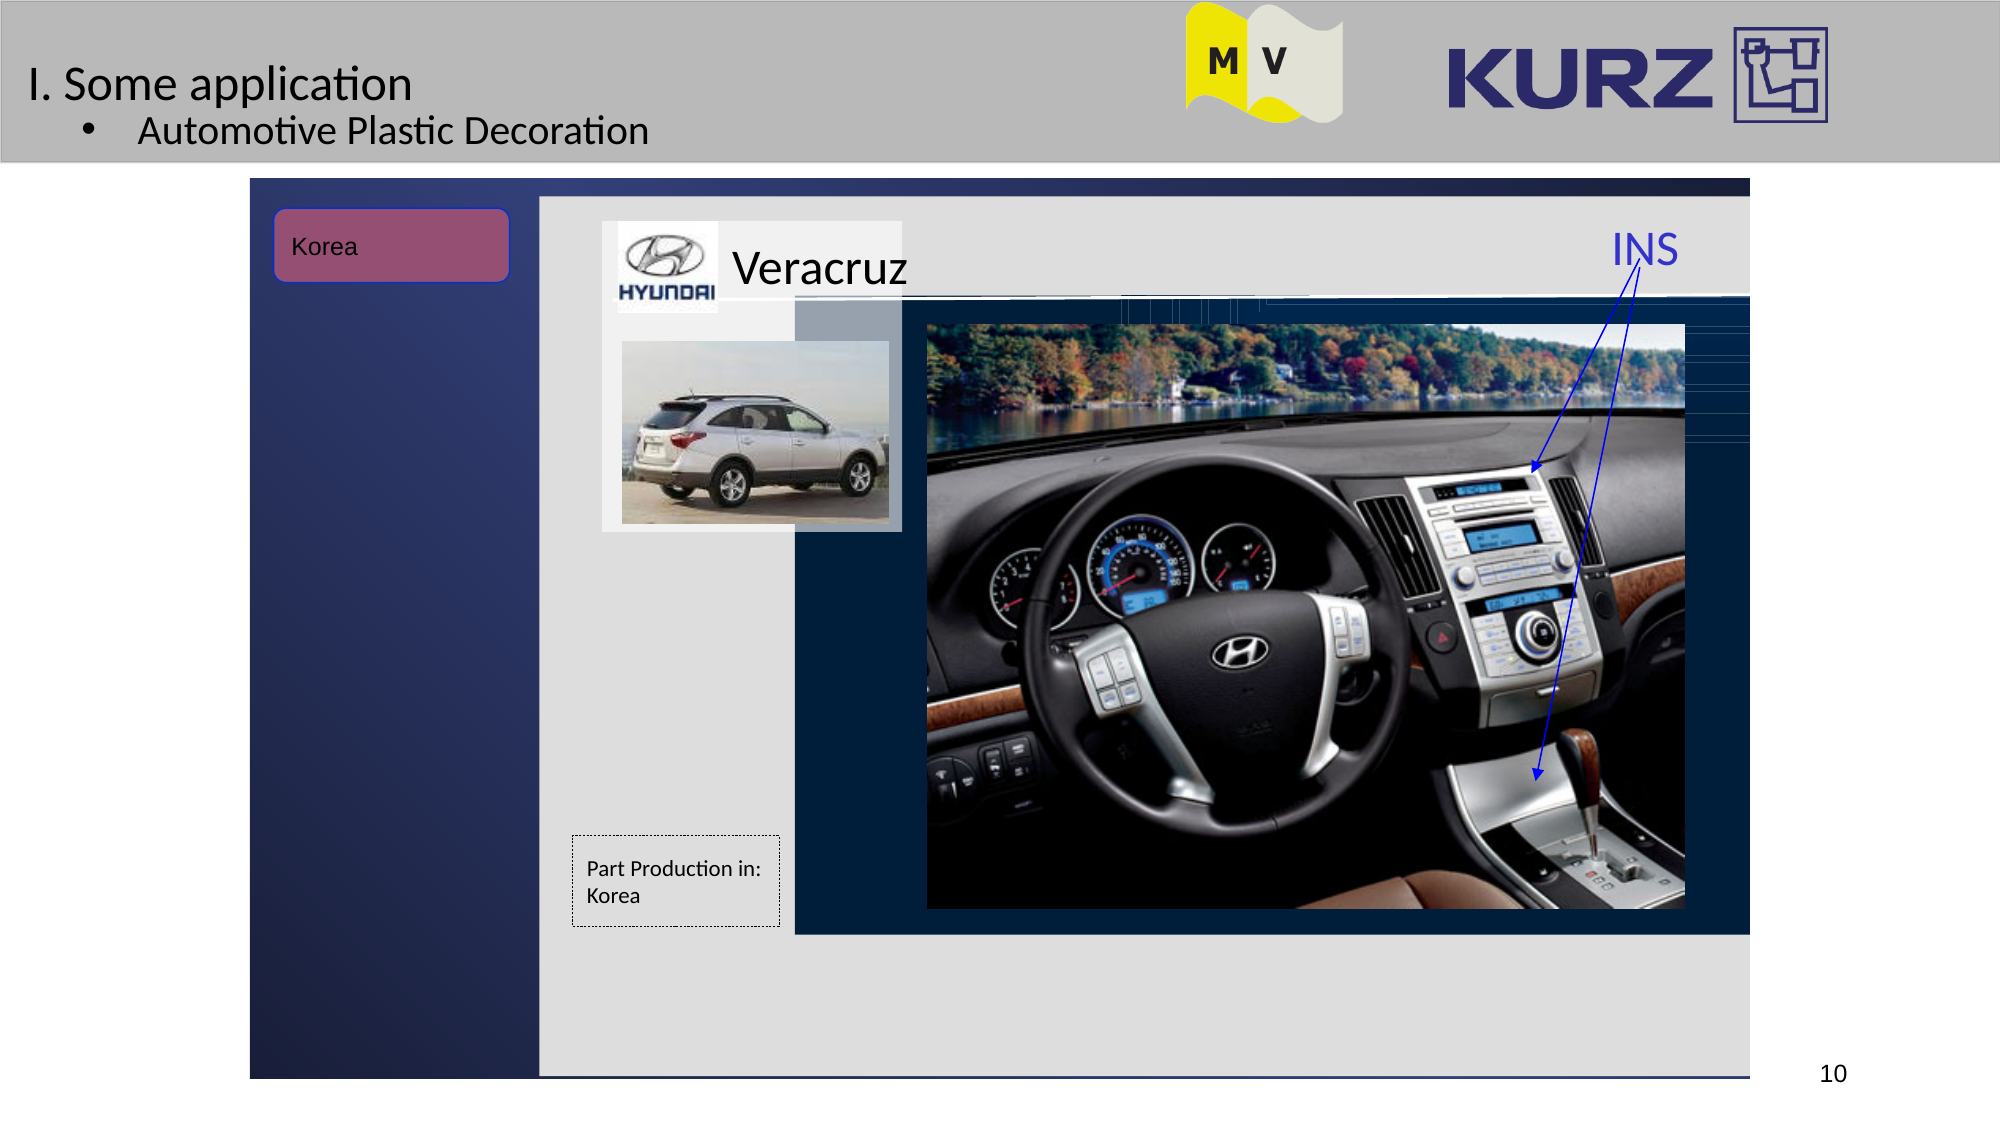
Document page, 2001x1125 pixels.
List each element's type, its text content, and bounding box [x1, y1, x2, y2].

text_box [1384, 178, 1750, 196]
text_box Veracruz [718, 226, 1108, 290]
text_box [0, 0, 2000, 163]
picture [618, 221, 718, 313]
text_box [1307, 190, 1733, 256]
slide_number 10 [1412, 1042, 1863, 1103]
text_box INS [1596, 207, 1713, 271]
text_box Automotive Plastic Decoration [66, 163, 1384, 203]
text_box [249, 203, 1750, 1079]
text_box [539, 203, 1750, 1077]
text_box [794, 295, 1750, 935]
text_box Part Production in: Korea [572, 835, 779, 927]
picture [927, 324, 1685, 909]
picture [955, 324, 966, 332]
picture [622, 341, 889, 524]
text_box Korea [273, 208, 510, 283]
text_box [1635, 196, 1750, 295]
text_box [602, 220, 903, 532]
